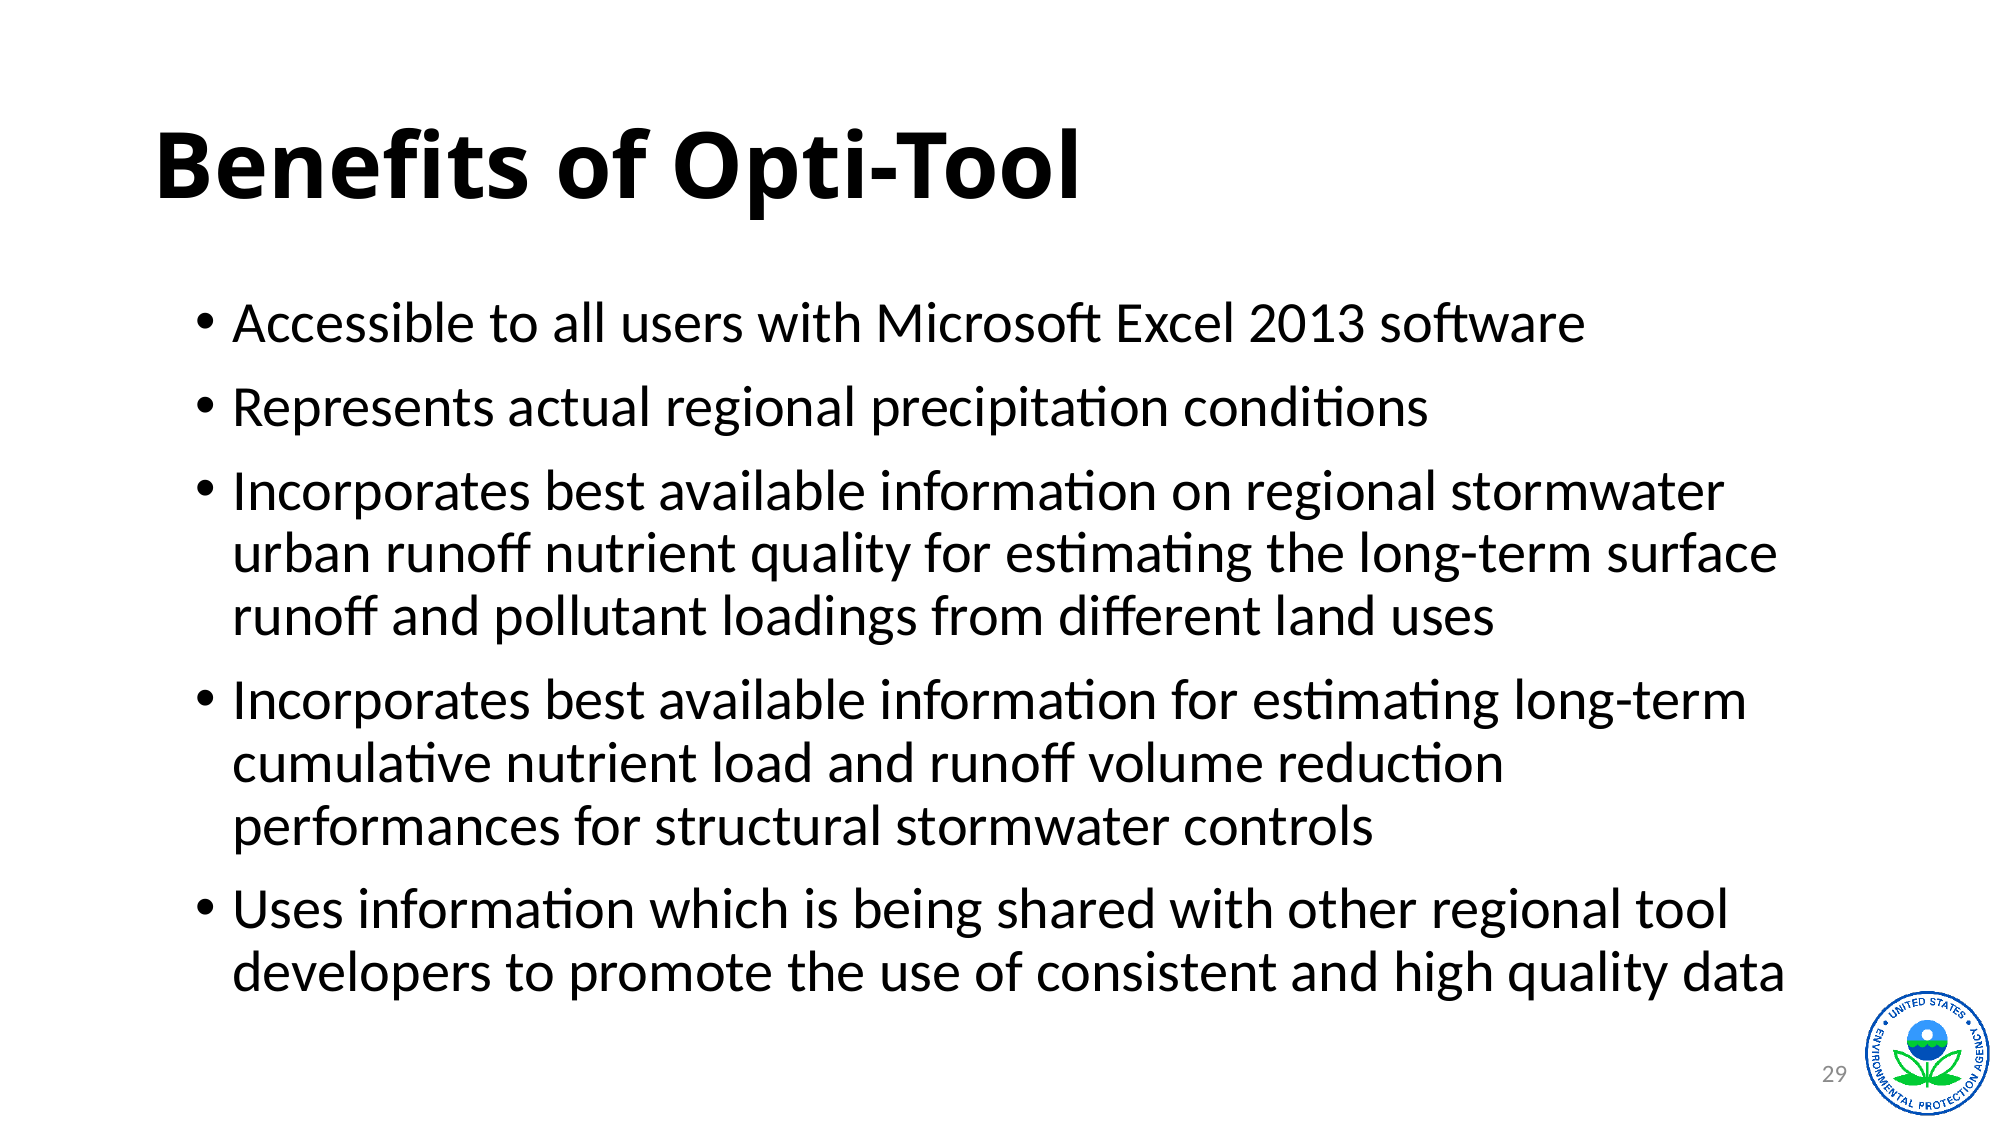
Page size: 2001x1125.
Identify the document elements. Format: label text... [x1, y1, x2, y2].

picture [1864, 990, 1990, 1116]
list Accessible to all users with Microsoft Excel 2013 software Represents actual regional precipitation conditions Incorporates best available information on regional stormwater urban runoff nutrient quality for estimating the long-term surface runoff and pollutant loadings from different land uses Incorporates best available information for estimating long-term cumulative nutrient load and runoff volume reduction performances for structural stormwater controls Uses information which is being shared with other regional tool developers to promote the use of consistent and high quality data [180, 285, 1830, 1042]
title Benefits of Opti-Tool [137, 59, 1863, 278]
slide_number 29 [1412, 1042, 1863, 1103]
